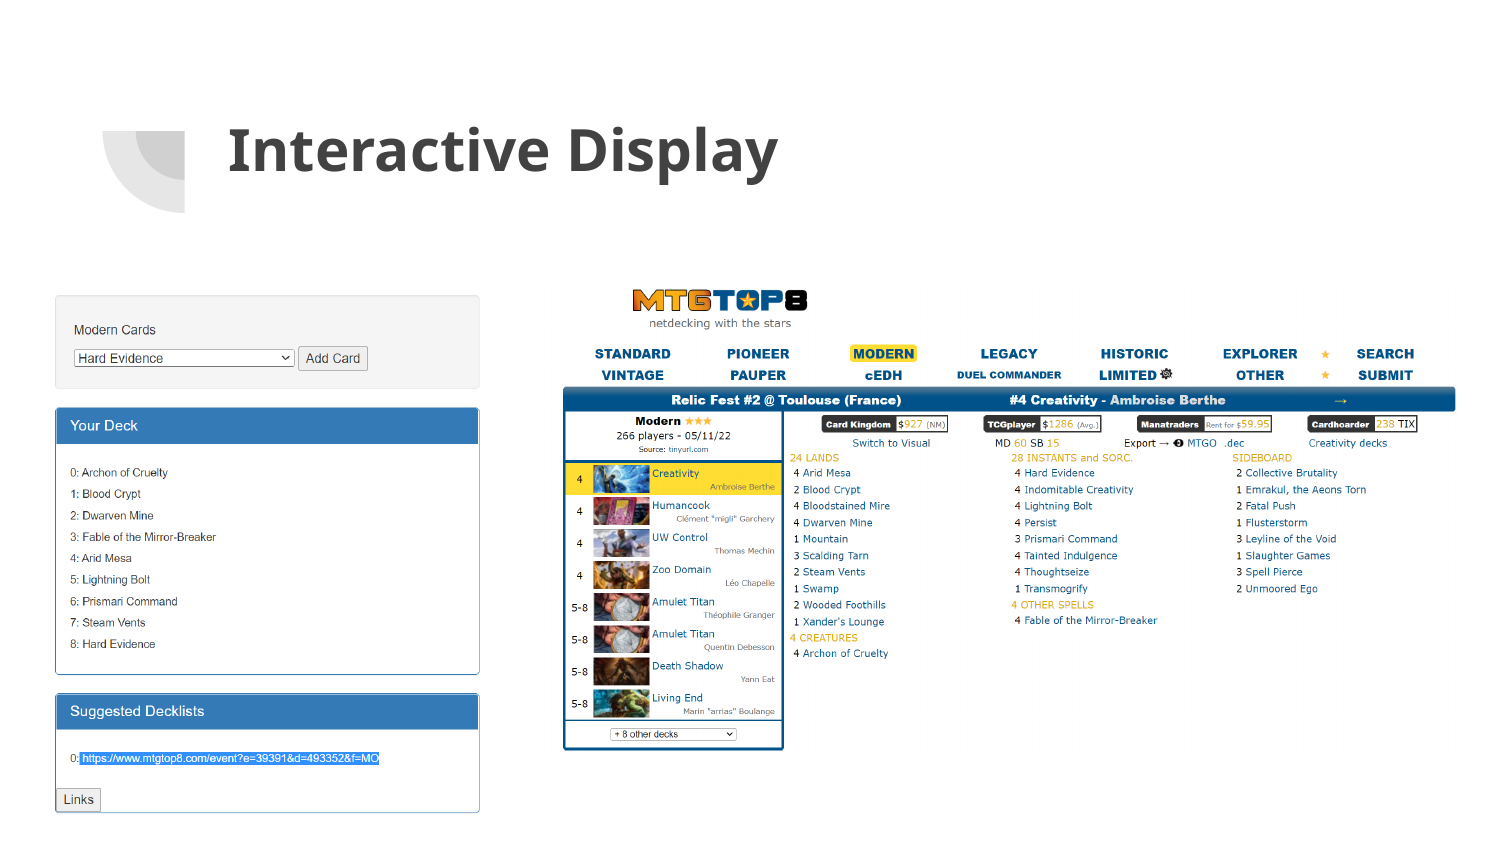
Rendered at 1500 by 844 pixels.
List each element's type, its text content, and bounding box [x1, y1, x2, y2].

title Interactive Display [213, 98, 1368, 263]
picture [524, 286, 1476, 760]
picture [24, 286, 501, 819]
